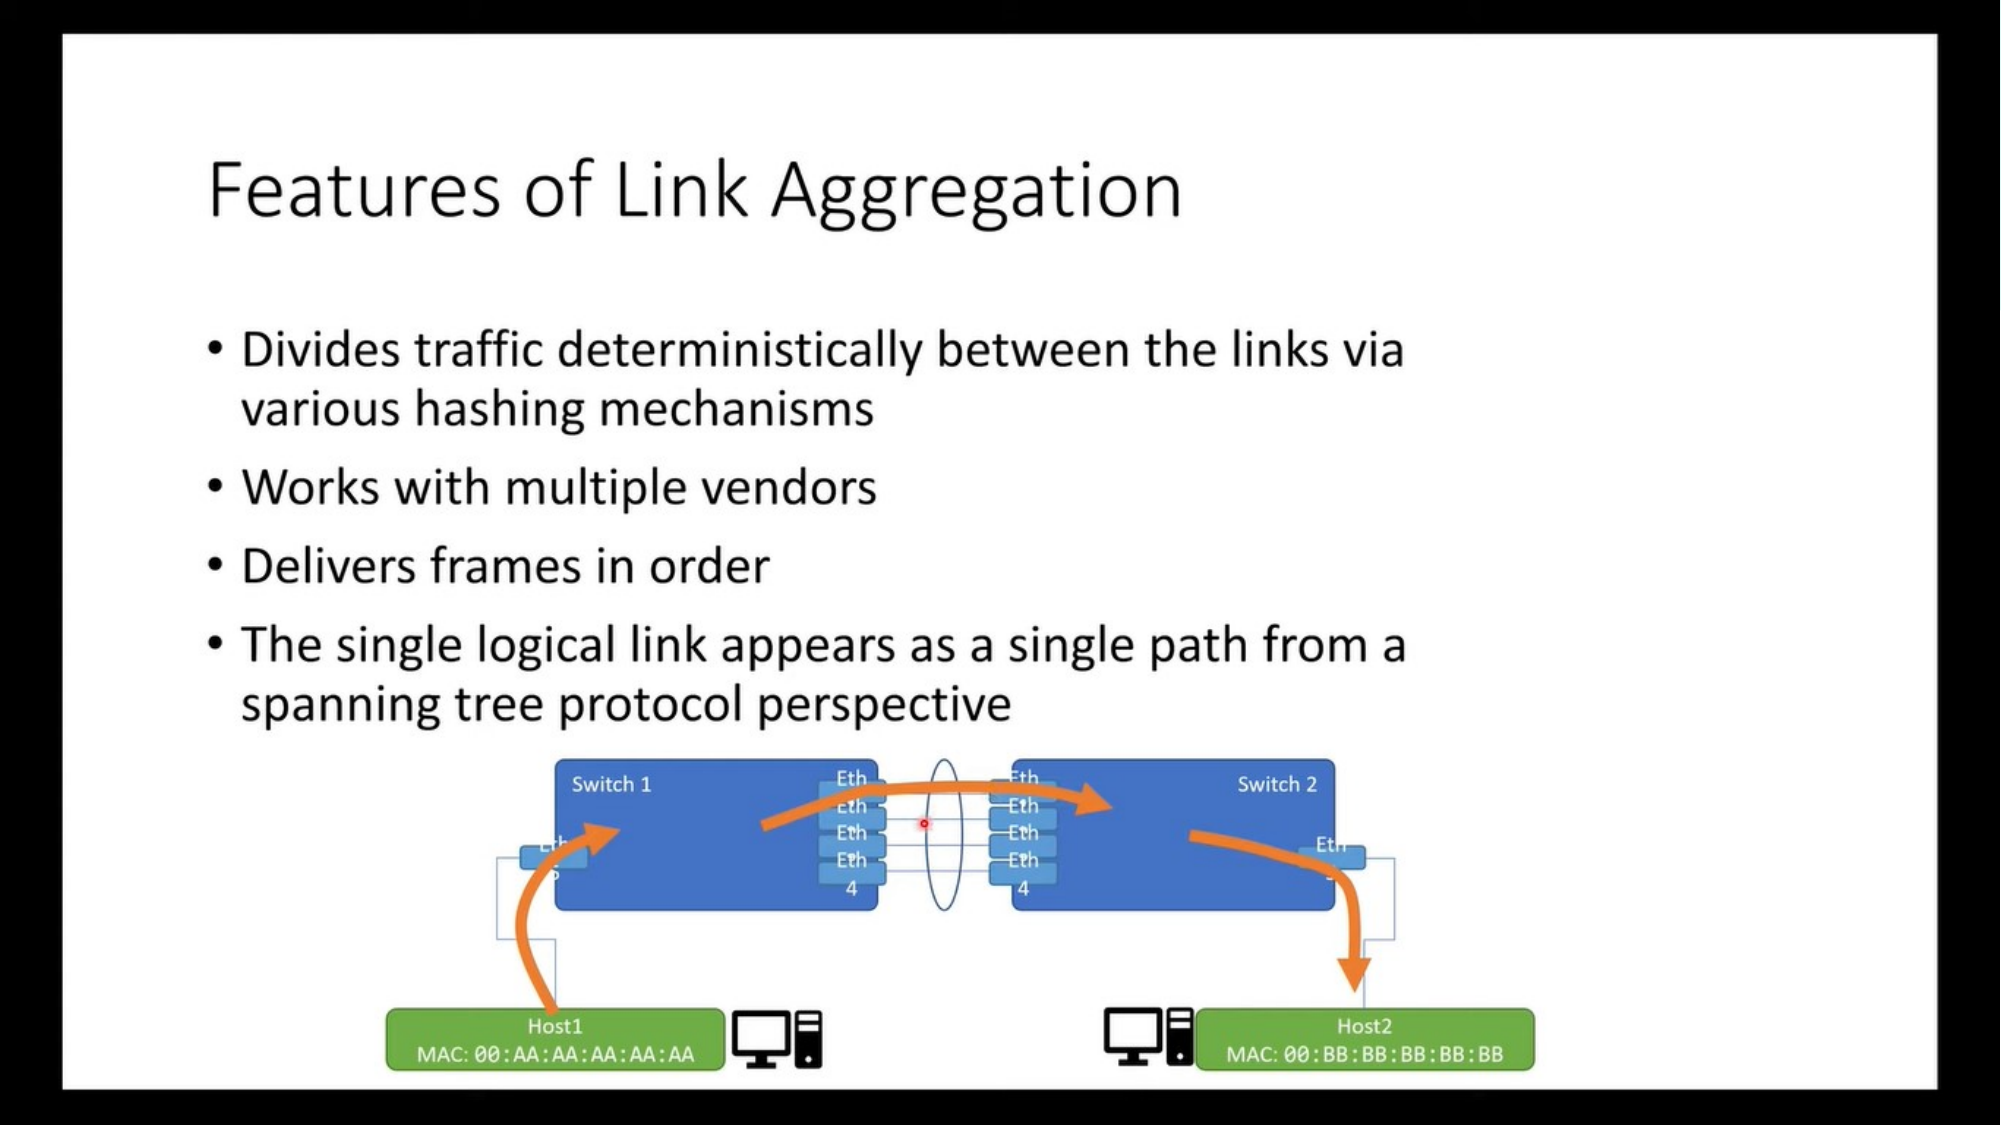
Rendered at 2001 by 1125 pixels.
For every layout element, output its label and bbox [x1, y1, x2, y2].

list [0, 0, 2000, 1125]
